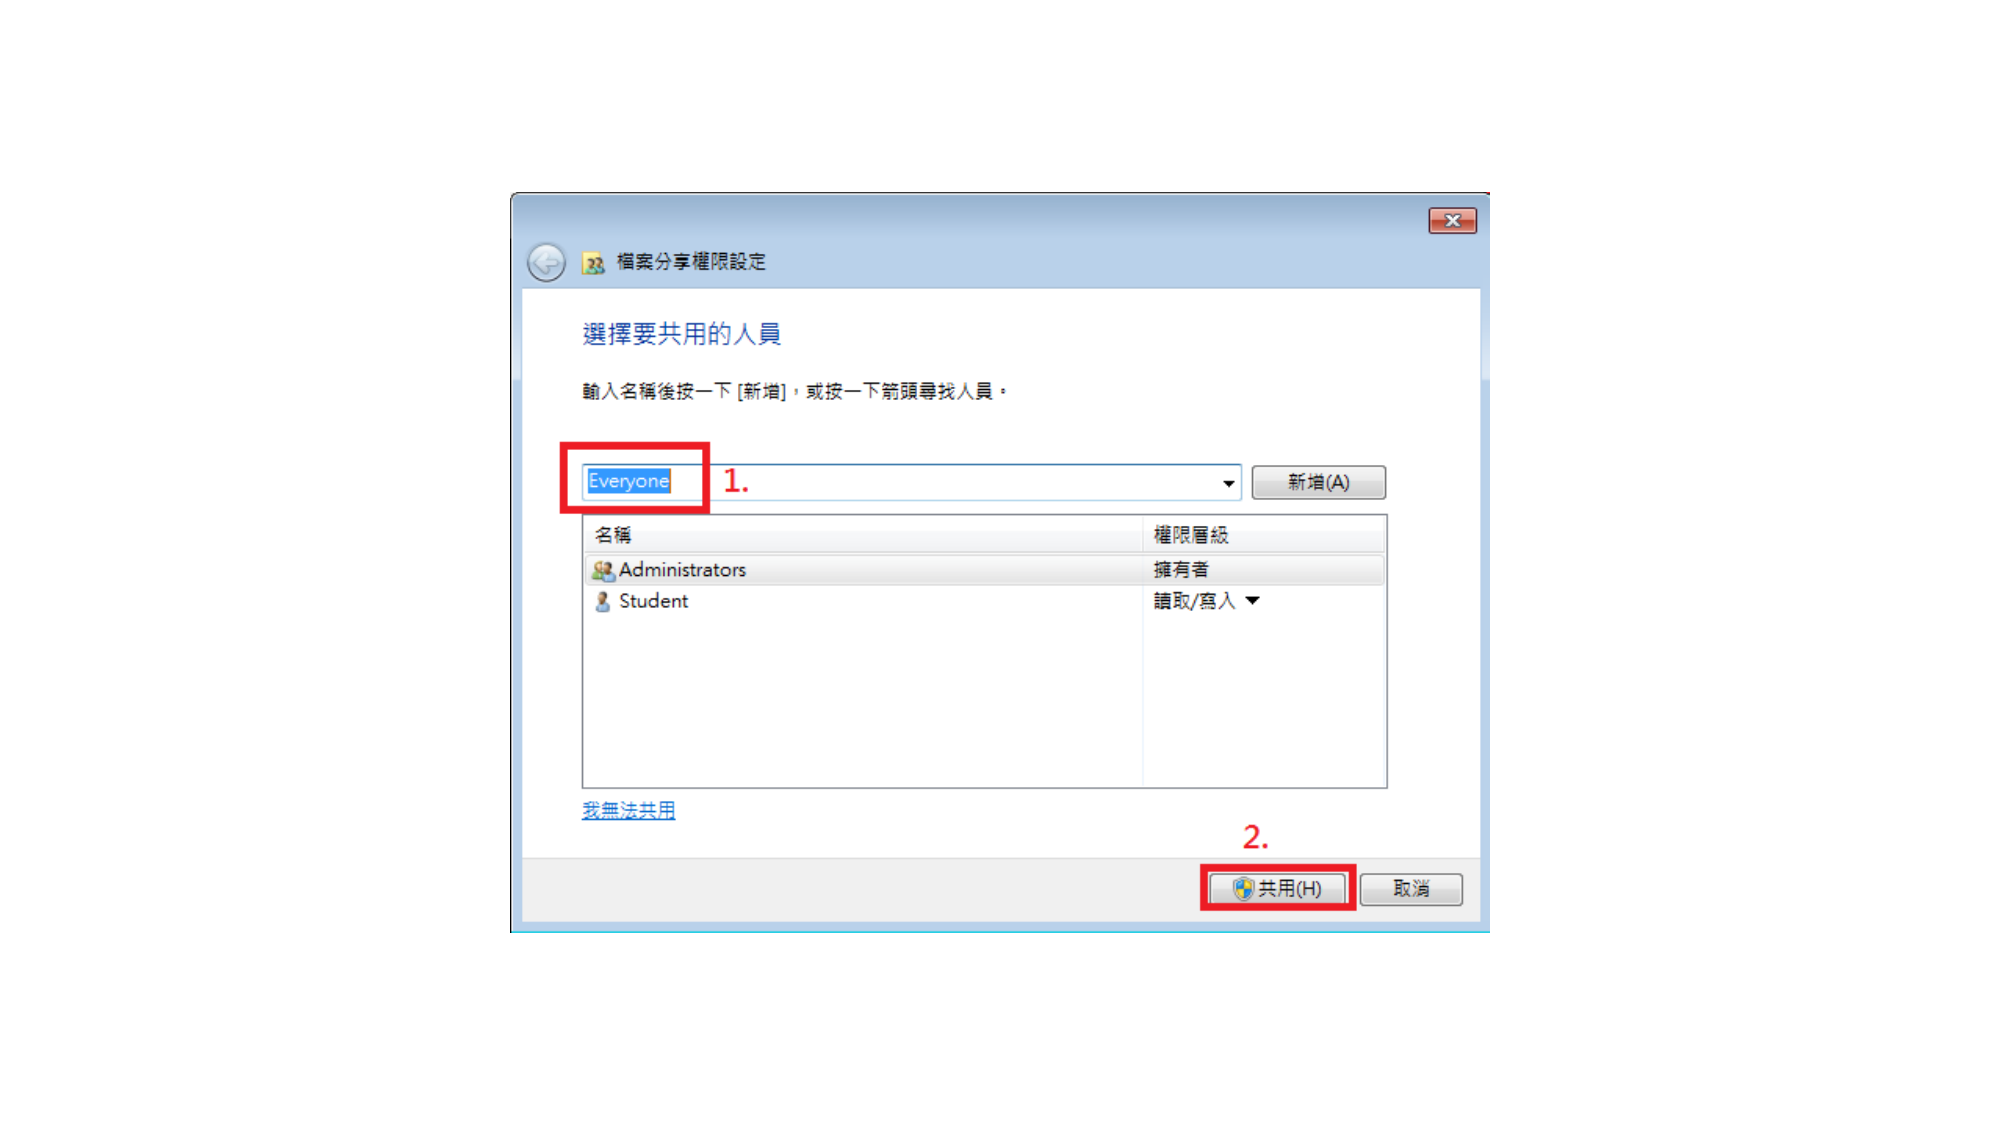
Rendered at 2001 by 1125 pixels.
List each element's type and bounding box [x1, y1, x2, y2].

picture [510, 192, 1490, 933]
